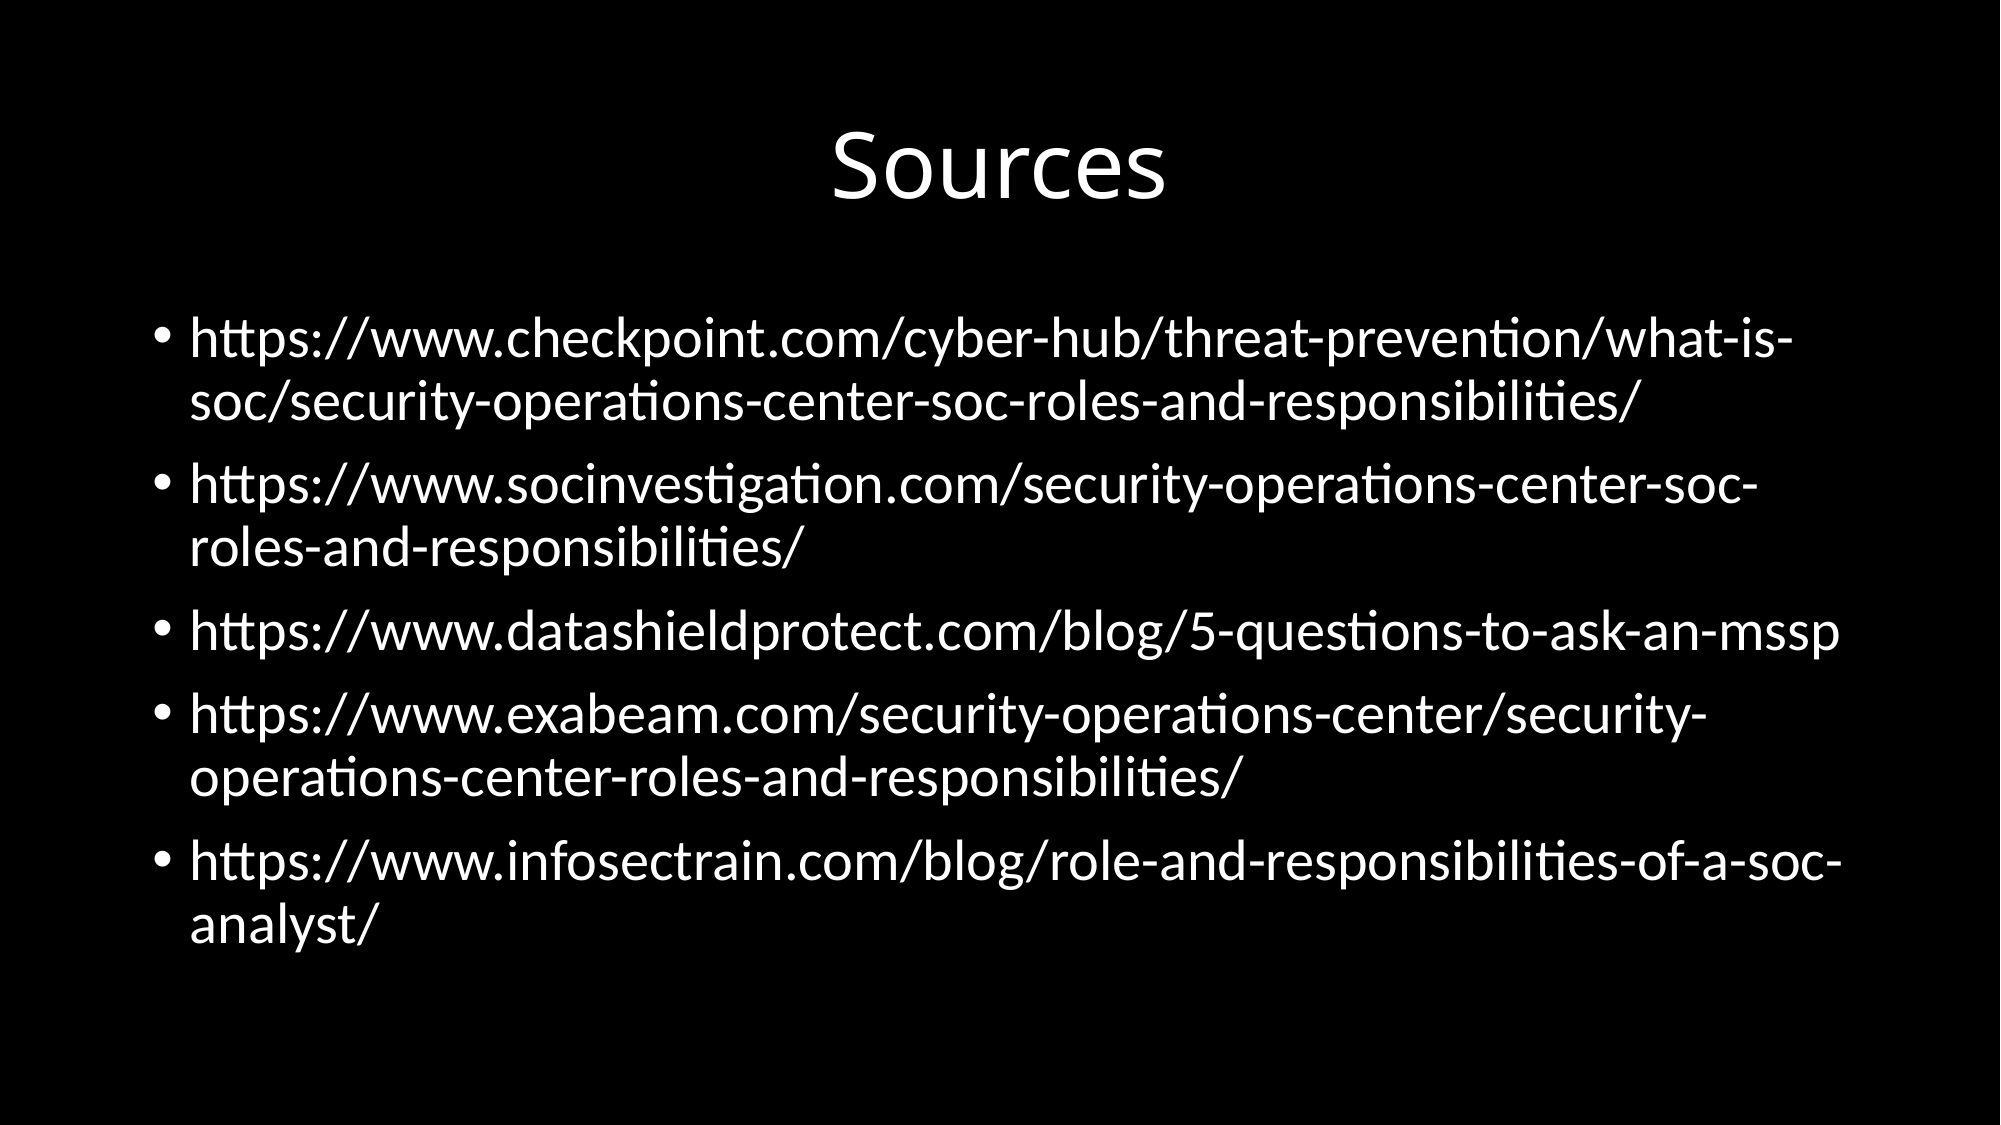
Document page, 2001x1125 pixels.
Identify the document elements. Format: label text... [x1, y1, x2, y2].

list https://www.checkpoint.com/cyber-hub/threat-prevention/what-is-soc/security-operations-center-soc-roles-and-responsibilities/ https://www.socinvestigation.com/security-operations-center-soc-roles-and-responsibilities/ https://www.datashieldprotect.com/blog/5-questions-to-ask-an-mssp https://www.exabeam.com/security-operations-center/security-operations-center-roles-and-responsibilities/ https://www.infosectrain.com/blog/role-and-responsibilities-of-a-soc-analyst/ [137, 299, 1863, 1014]
title Sources [137, 59, 1863, 278]
